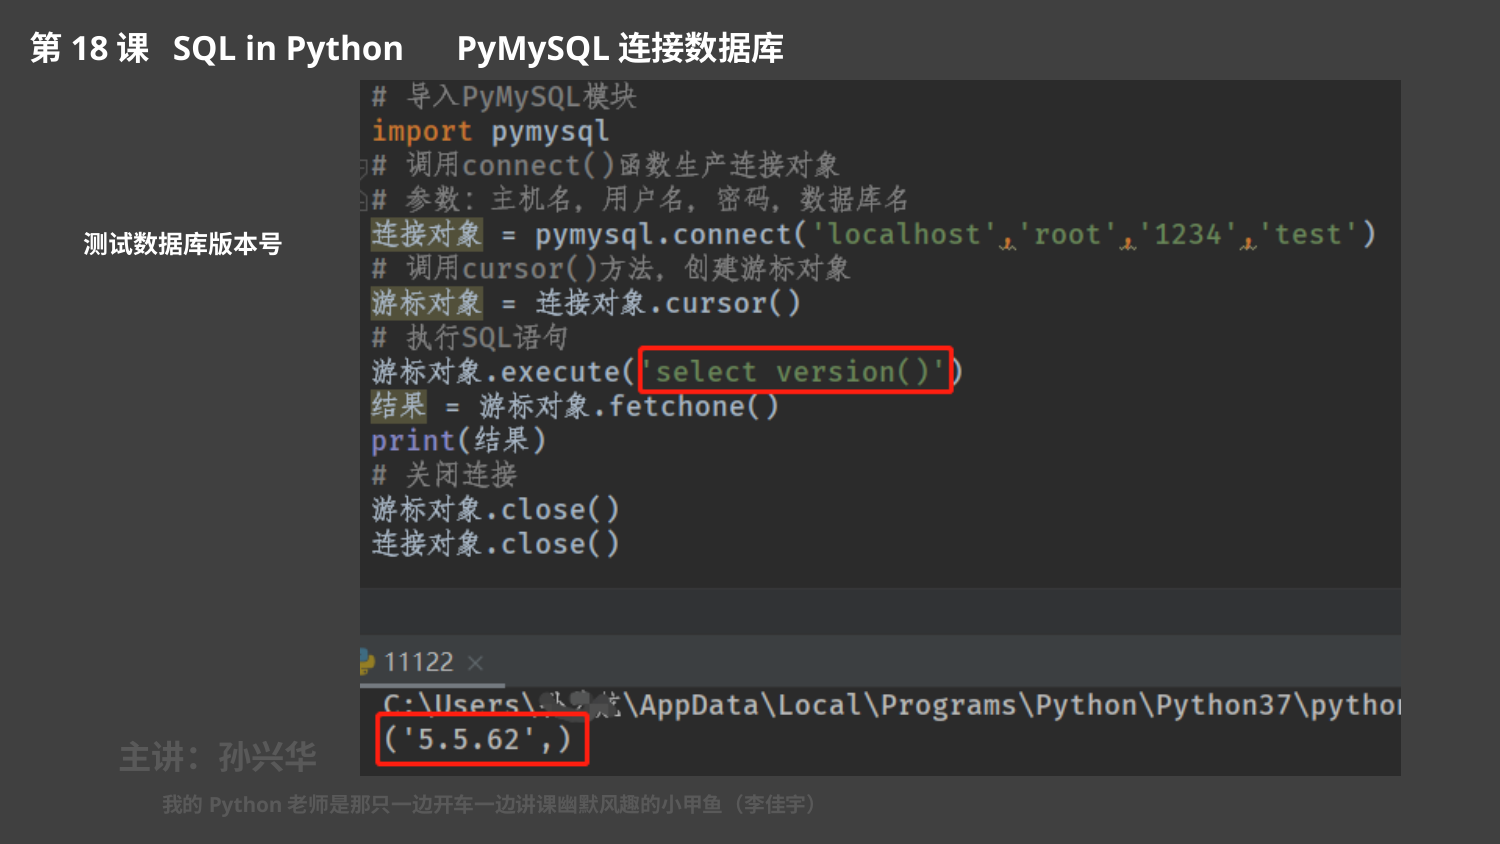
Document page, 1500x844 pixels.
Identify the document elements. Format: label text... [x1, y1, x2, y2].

picture [359, 79, 1401, 776]
text_box 第18课 SQL in Python PyMySQL连接数据库 [14, 20, 845, 80]
text_box 测试数据库版本号 [41, 221, 325, 266]
